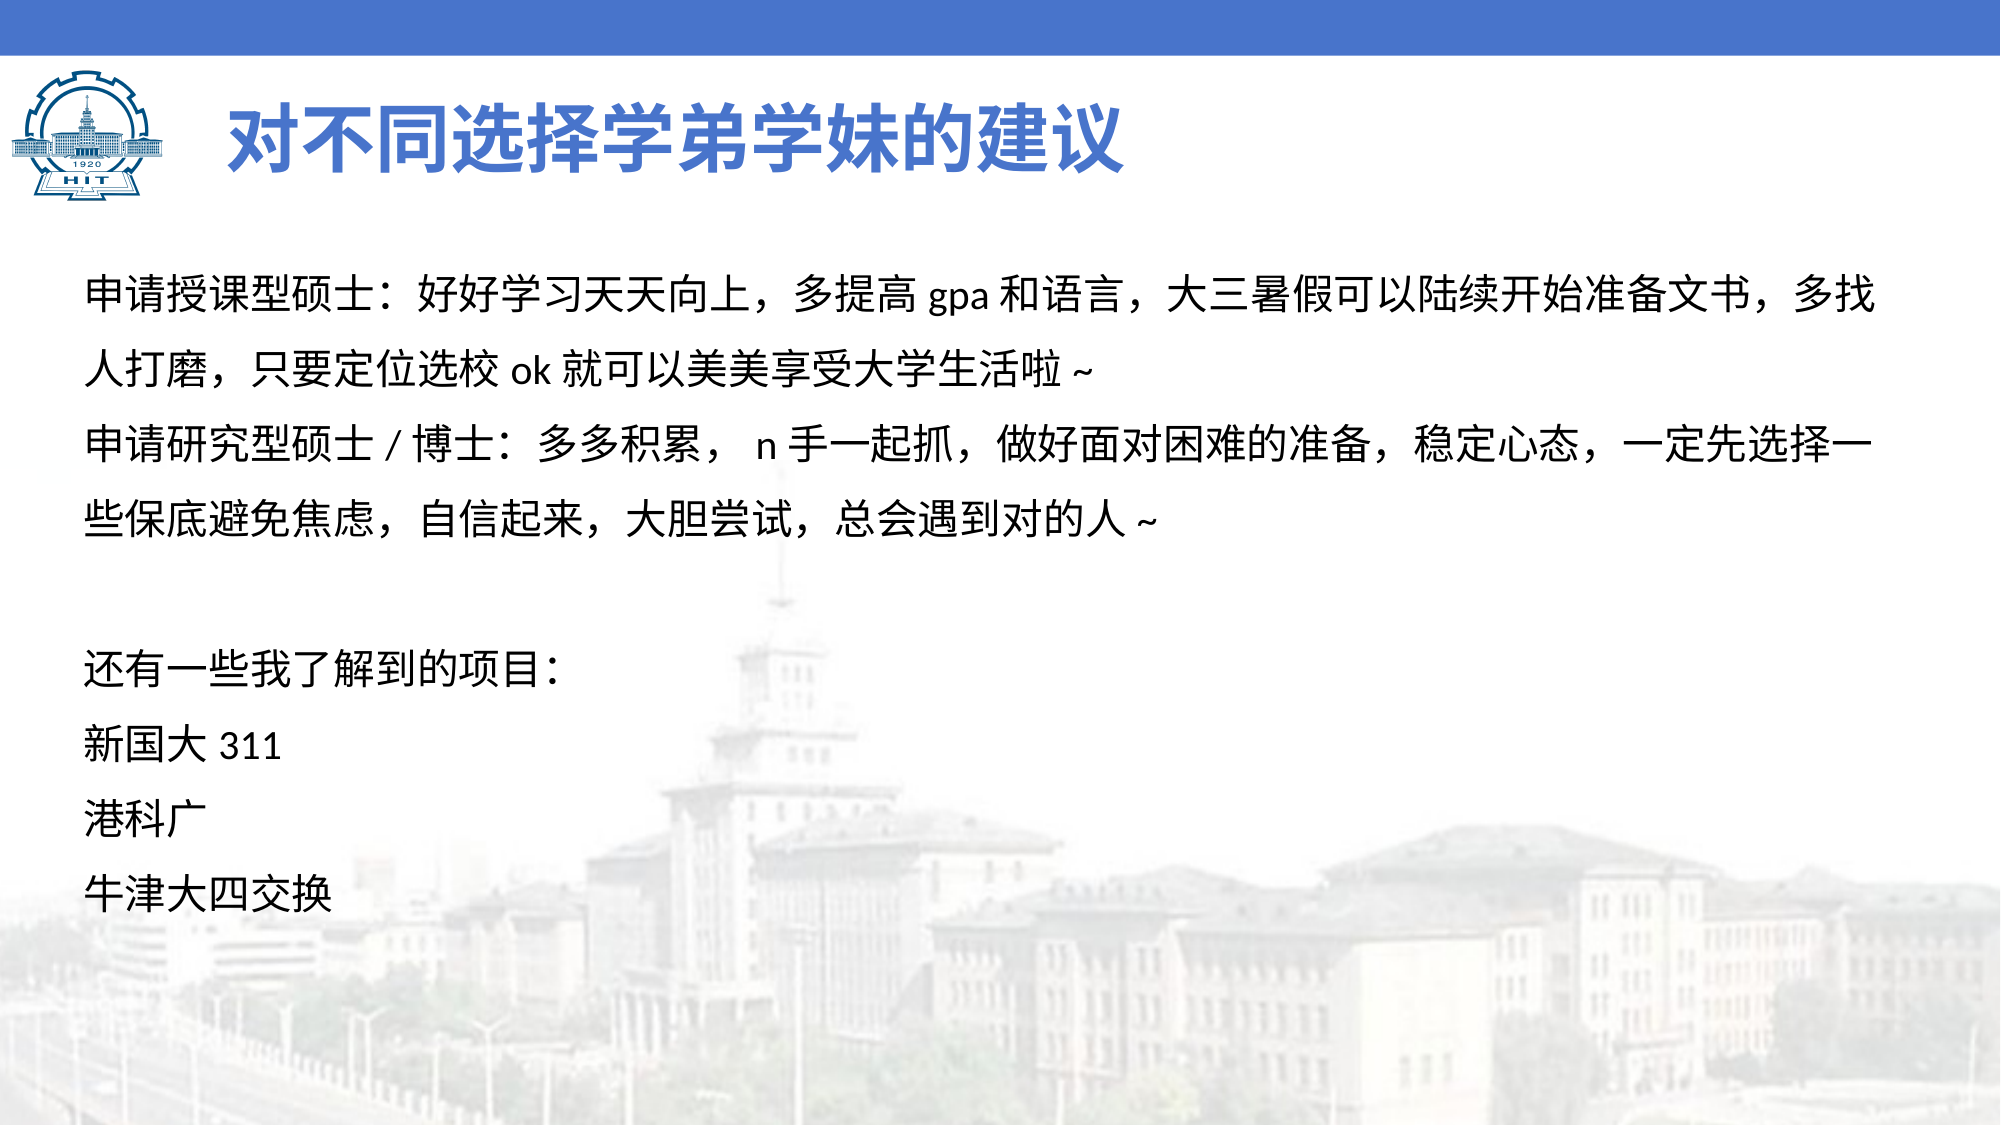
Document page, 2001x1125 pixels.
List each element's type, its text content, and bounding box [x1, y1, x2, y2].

text_box [0, 0, 2000, 57]
picture [0, 459, 2001, 1125]
picture [0, 29, 193, 241]
text_box 申请授课型硕士：好好学习天天向上，多提高gpa和语言，大三暑假可以陆续开始准备文书，多找人打磨，只要定位选校ok就可以美美享受大学生活啦~ 申请研究型硕士/博士：多多积累，n手一起抓，做好面对困难的准备，稳定心态，一定先选择一些保底避免焦虑，自信起来，大胆尝试，总会遇到对的人~ 还有一些我了解到的项目： 新国大311 港科广 牛津大四交换 [68, 235, 1923, 459]
text_box 对不同选择学弟学妹的建议 [210, 83, 1228, 189]
